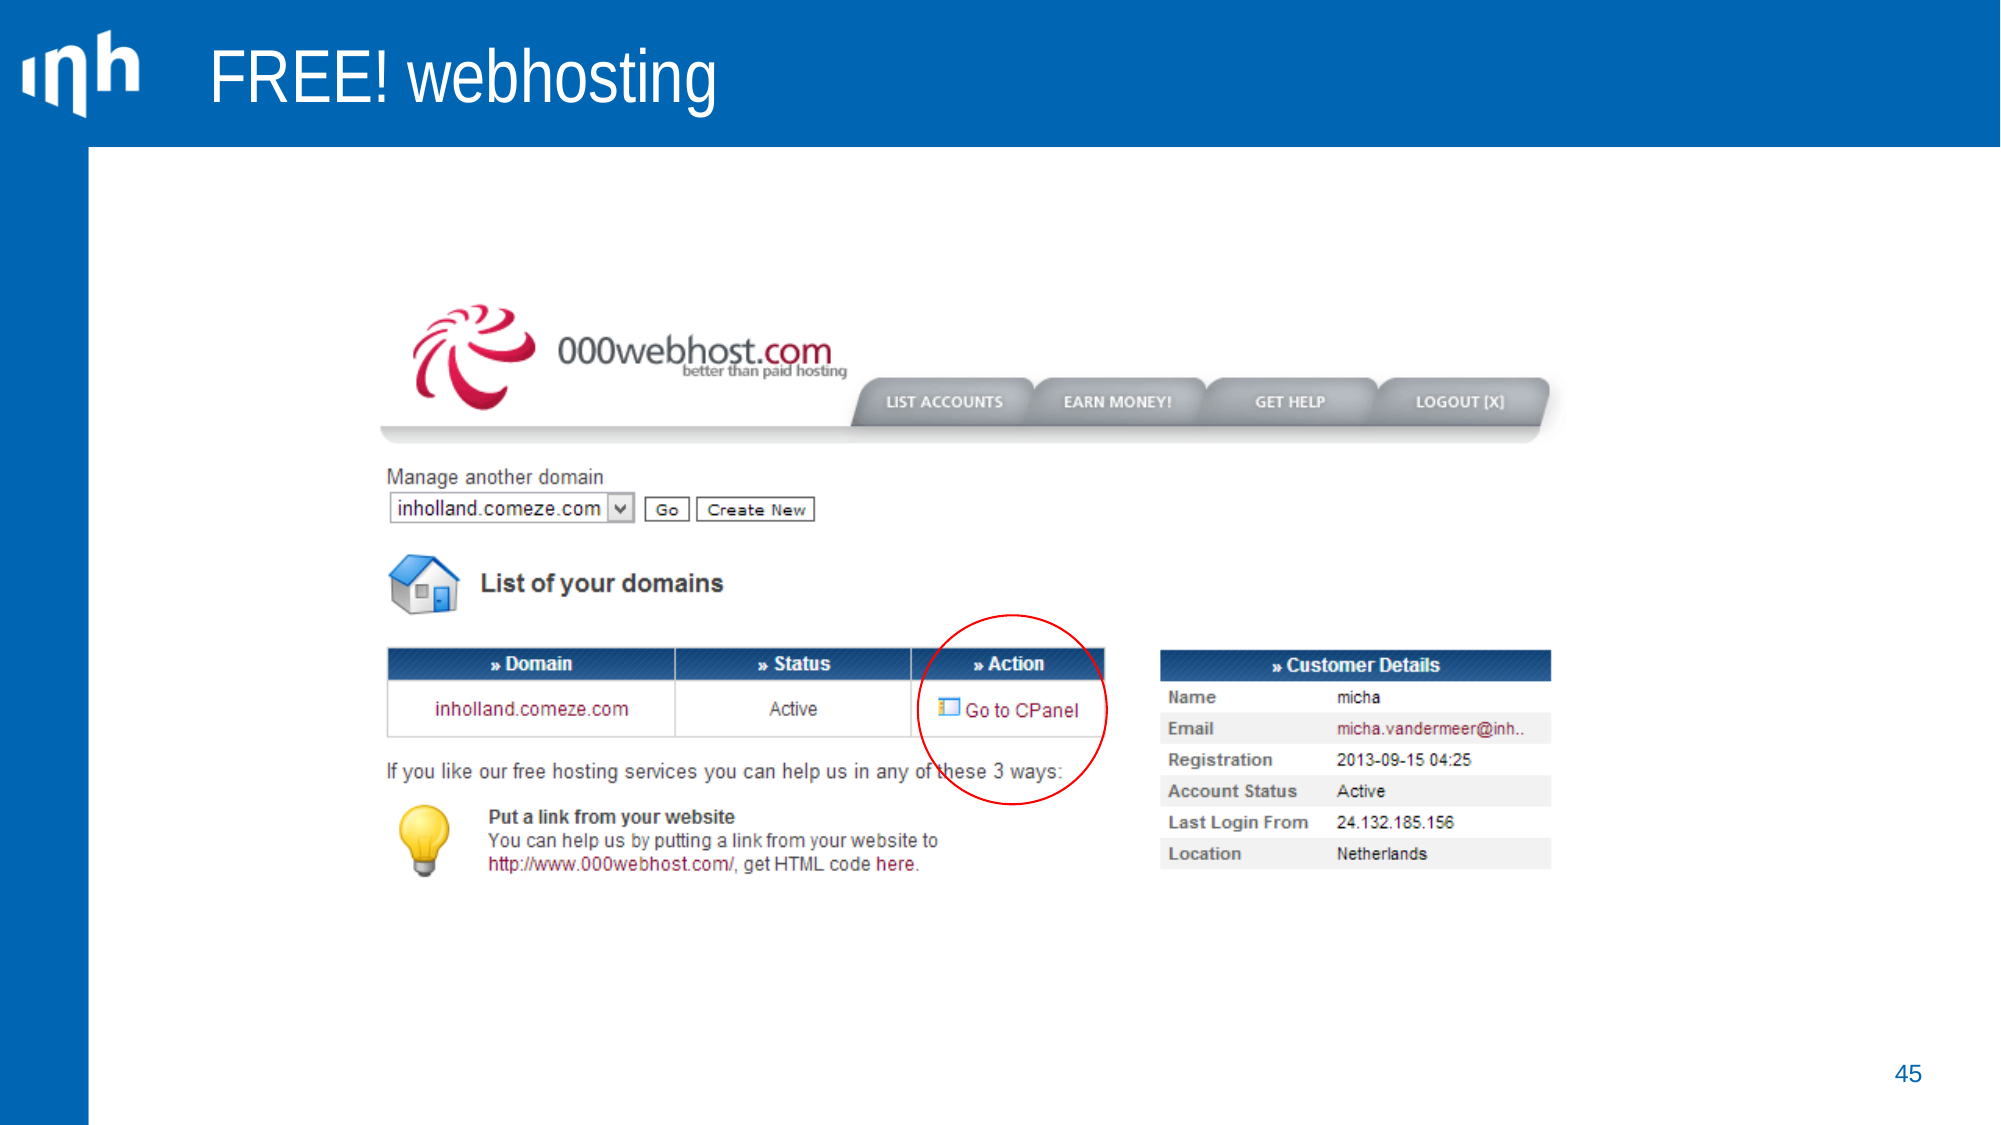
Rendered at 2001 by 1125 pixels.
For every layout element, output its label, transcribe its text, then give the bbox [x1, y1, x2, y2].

picture [0, 0, 2001, 1125]
text_box FREE! webhosting [194, 20, 1694, 127]
text_box 45 [1782, 1042, 1938, 1103]
